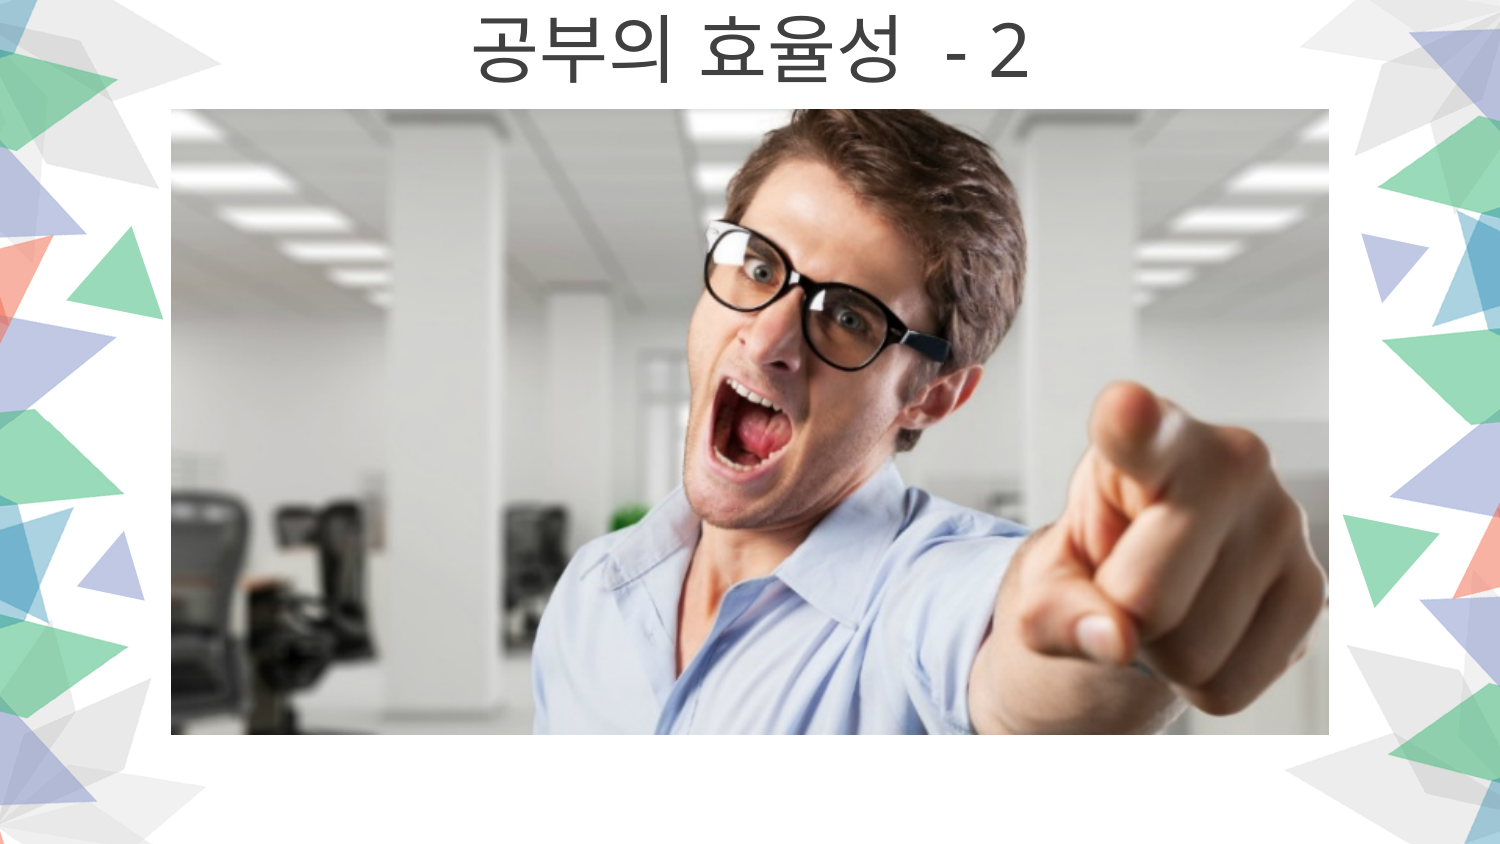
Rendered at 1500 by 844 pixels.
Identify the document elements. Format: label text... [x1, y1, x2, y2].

list 공부의 효율성 - 2 [1, 0, 1500, 95]
picture [0, 0, 1500, 844]
